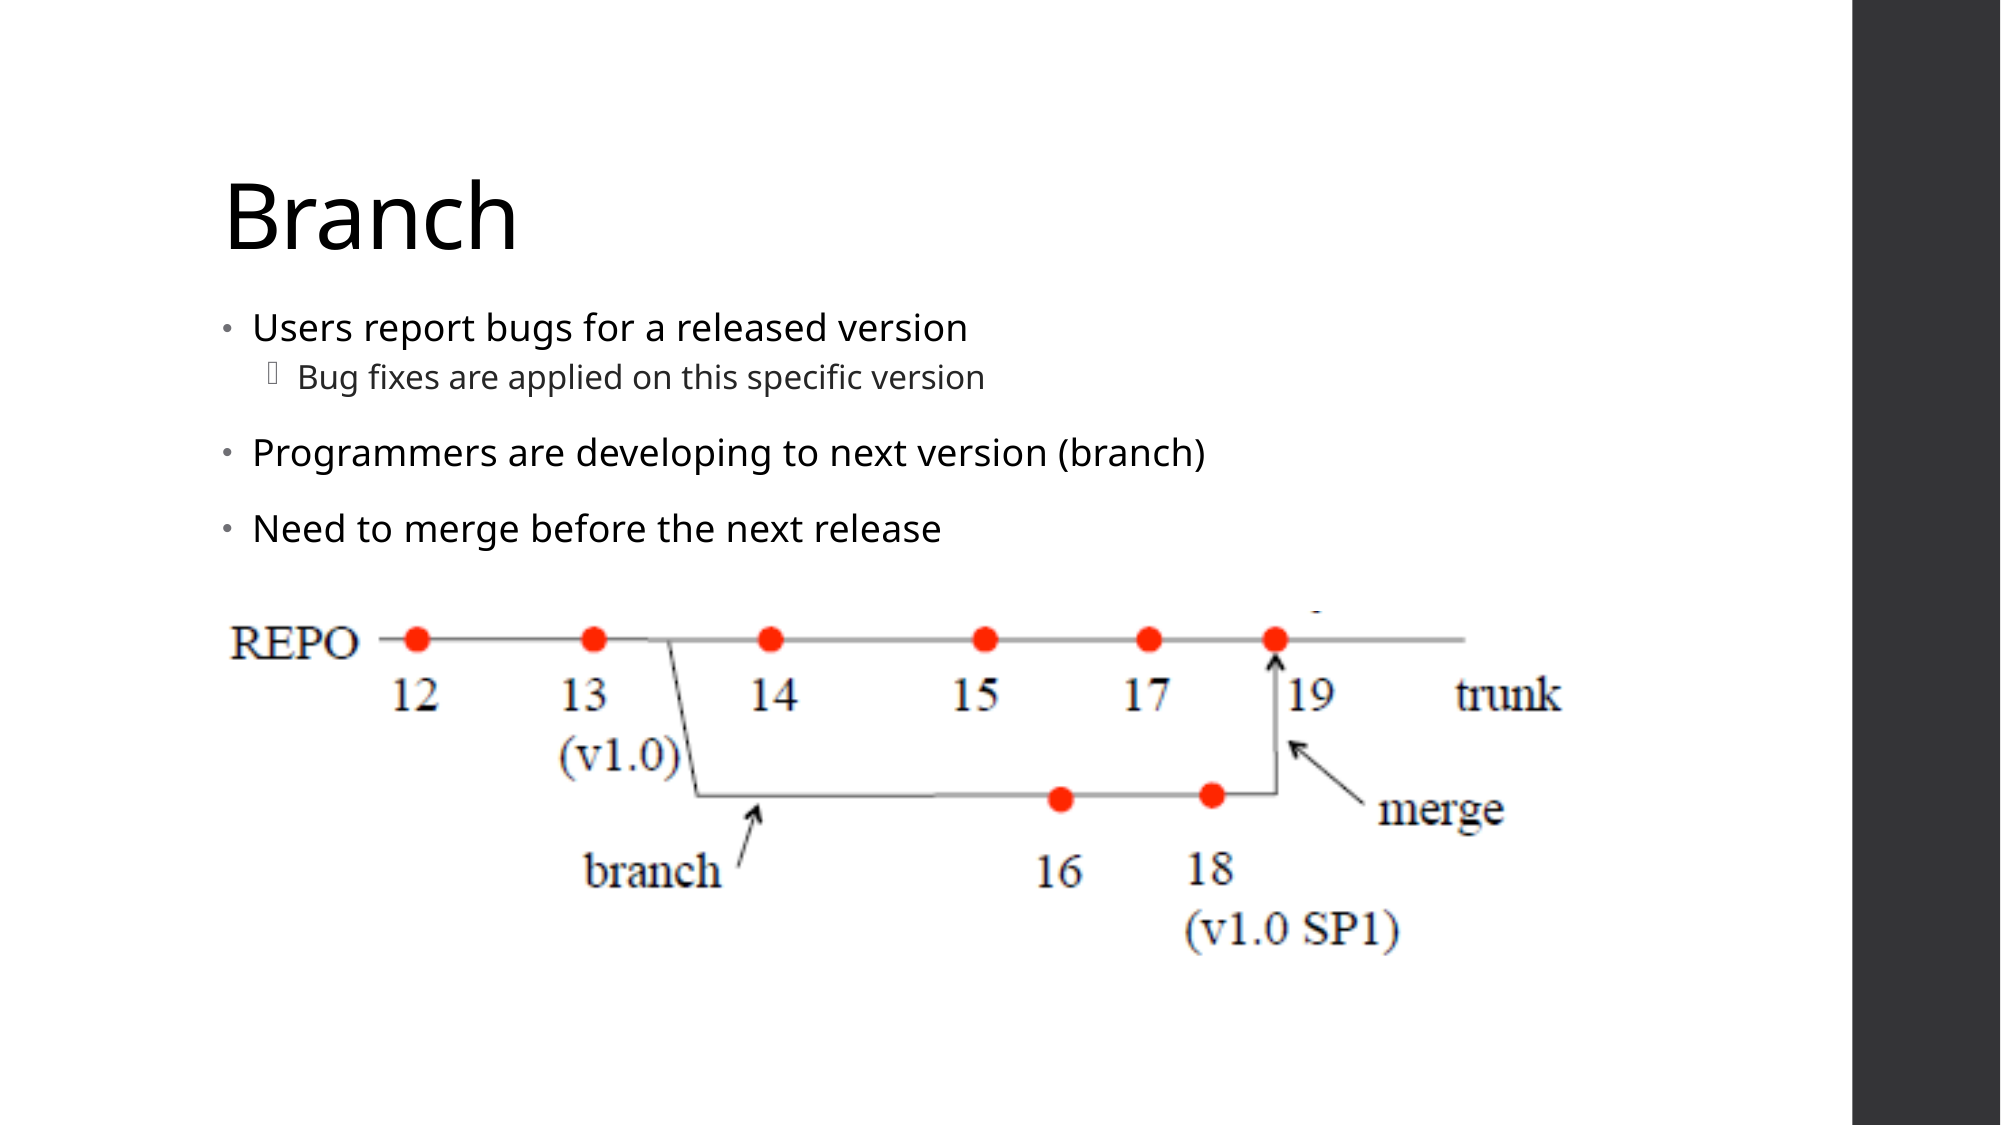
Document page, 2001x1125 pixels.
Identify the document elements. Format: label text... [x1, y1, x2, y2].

title Branch [206, 60, 1797, 278]
list Users report bugs for a released version Bug fixes are applied on this specific version Programmers are developing to next version (branch) Need to merge before the next release [206, 299, 1617, 1014]
picture [225, 611, 1564, 956]
